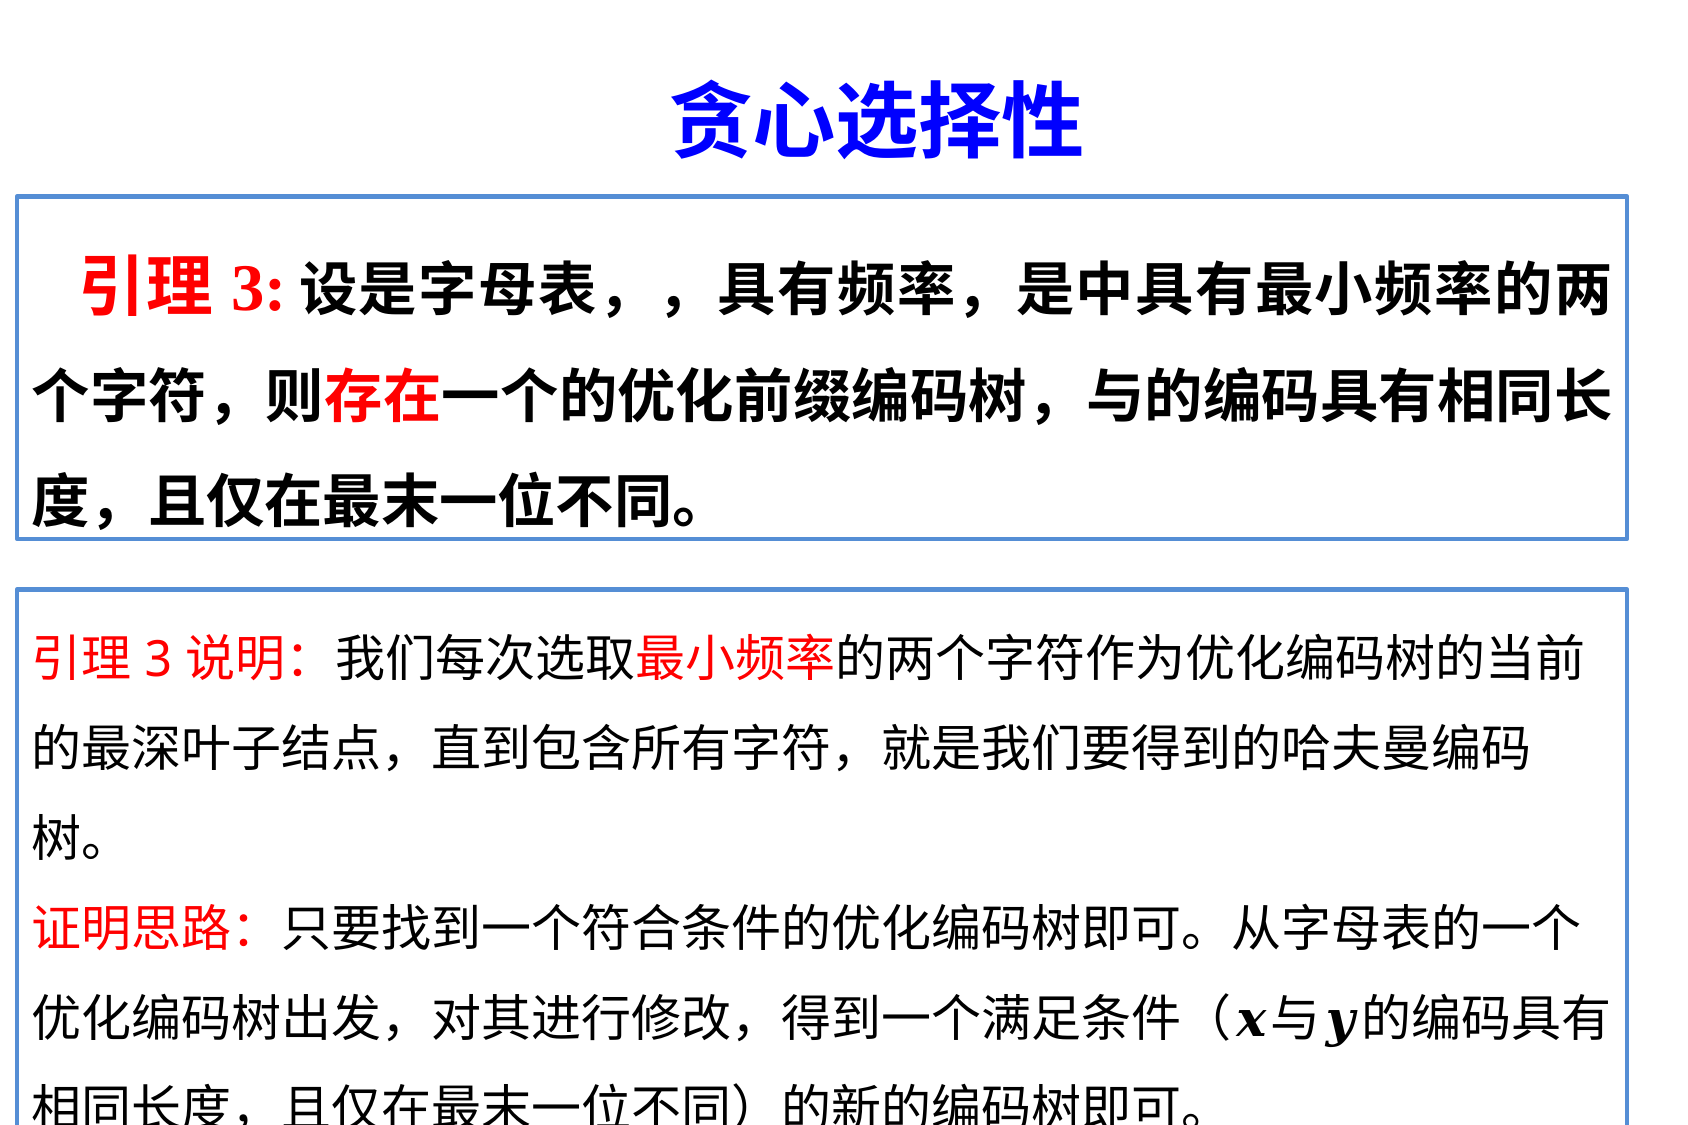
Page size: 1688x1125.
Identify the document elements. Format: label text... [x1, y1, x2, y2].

text_box 贪心选择性 [654, 60, 1142, 176]
